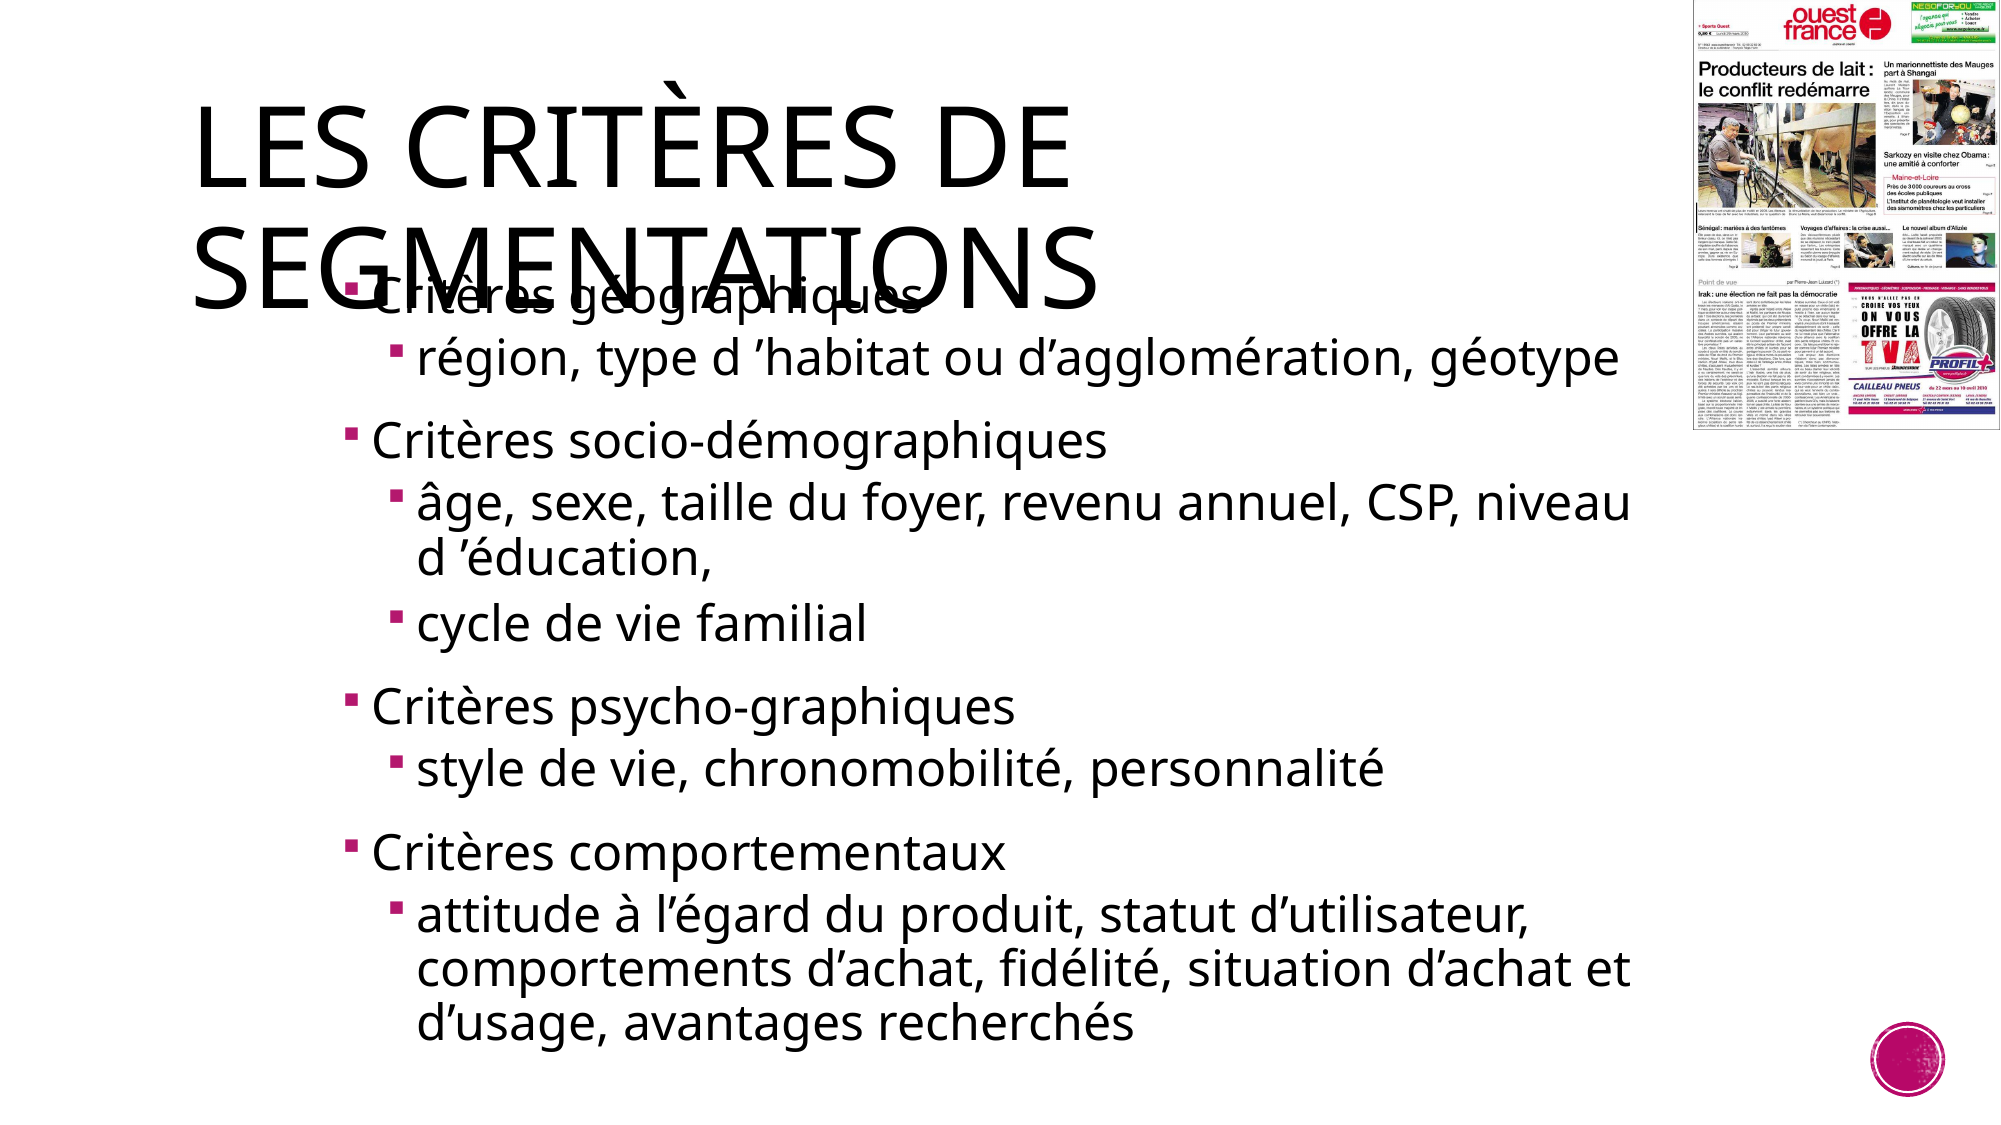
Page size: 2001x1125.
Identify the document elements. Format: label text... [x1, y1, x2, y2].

title Les critères de segmentations [175, 79, 1693, 344]
picture [1693, 0, 2000, 430]
list Critères géographiques région, type d ’habitat ou d’agglomération, géotype Critères socio-démographiques âge, sexe, taille du foyer, revenu annuel, CSP, niveau d ’éducation, cycle de vie familial Critères psycho-graphiques style de vie, chronomobilité, personnalité Critères comportementaux attitude à l’égard du produit, statut d’utilisateur, comportements d’achat, fidélité, situation d’achat et d’usage, avantages recherchés [326, 262, 1675, 1083]
